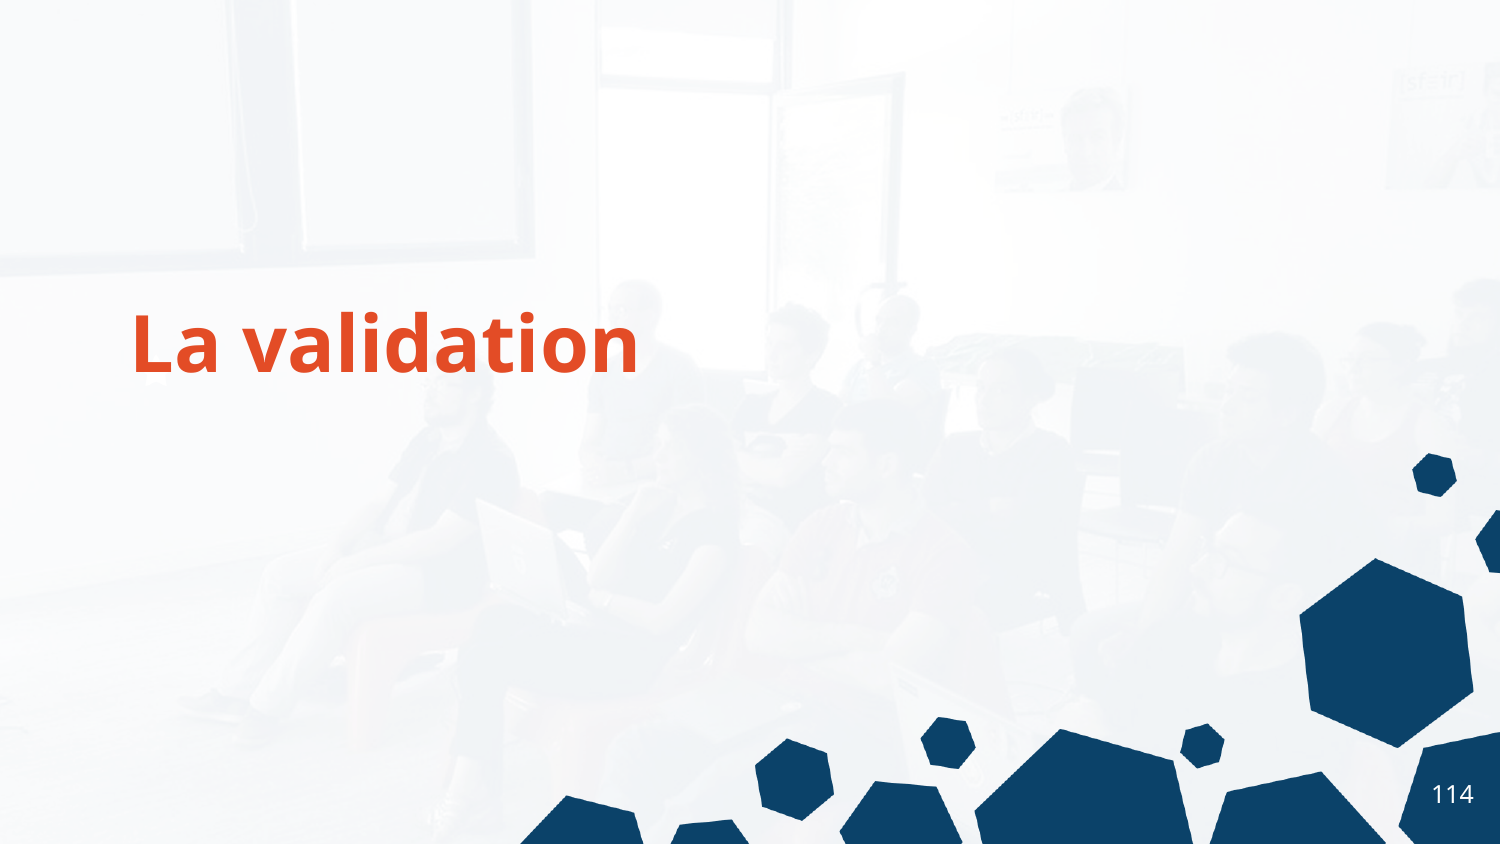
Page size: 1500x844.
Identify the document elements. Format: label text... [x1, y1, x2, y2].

picture [0, 0, 1500, 844]
slide_number ‹#› [1398, 763, 1489, 828]
title La validation [114, 278, 1413, 709]
